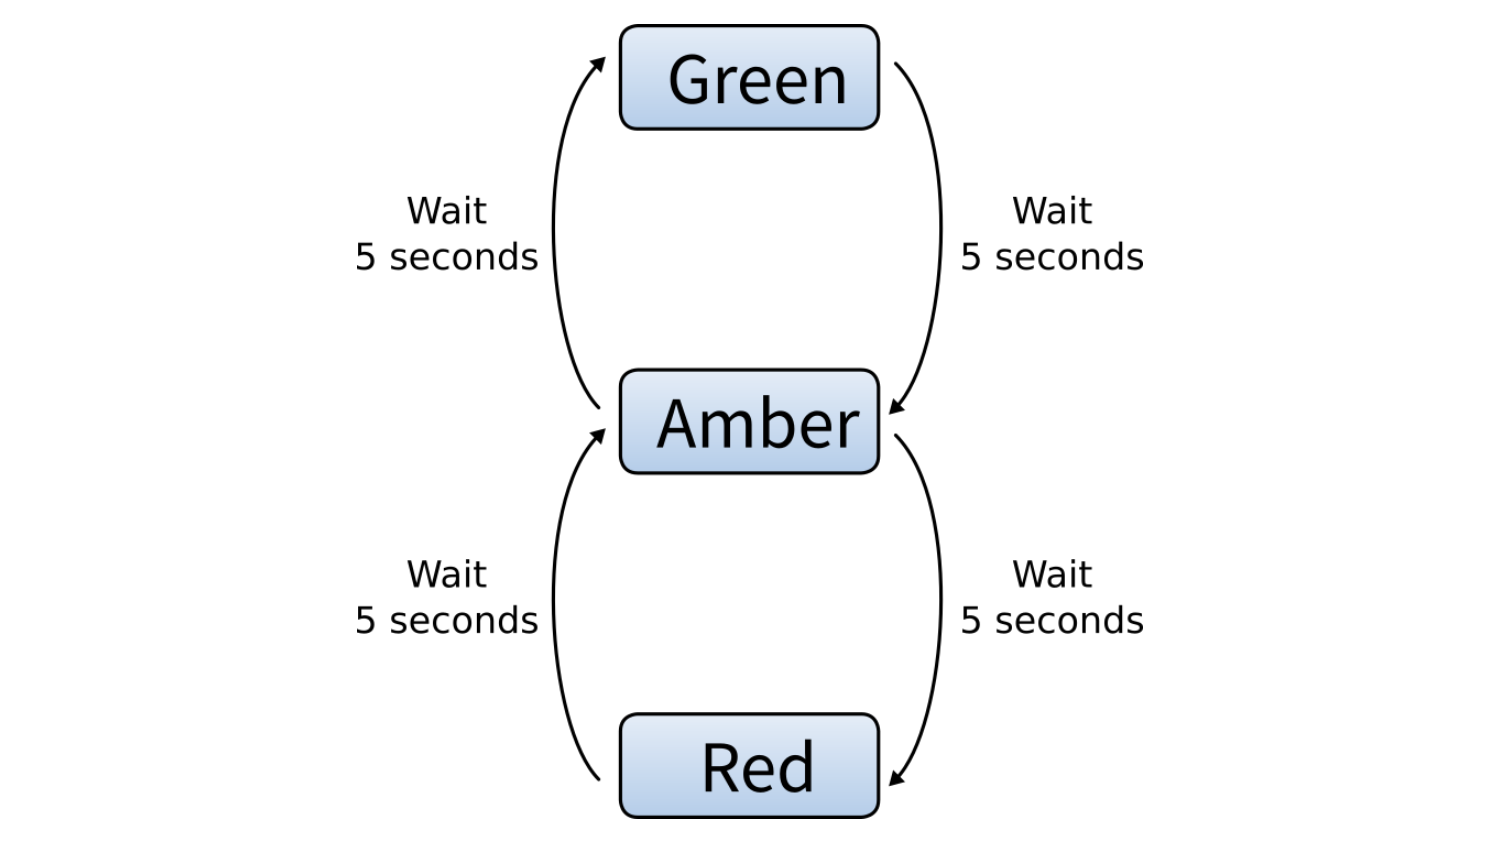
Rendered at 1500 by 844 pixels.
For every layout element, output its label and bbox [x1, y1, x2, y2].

picture [357, 24, 1143, 819]
